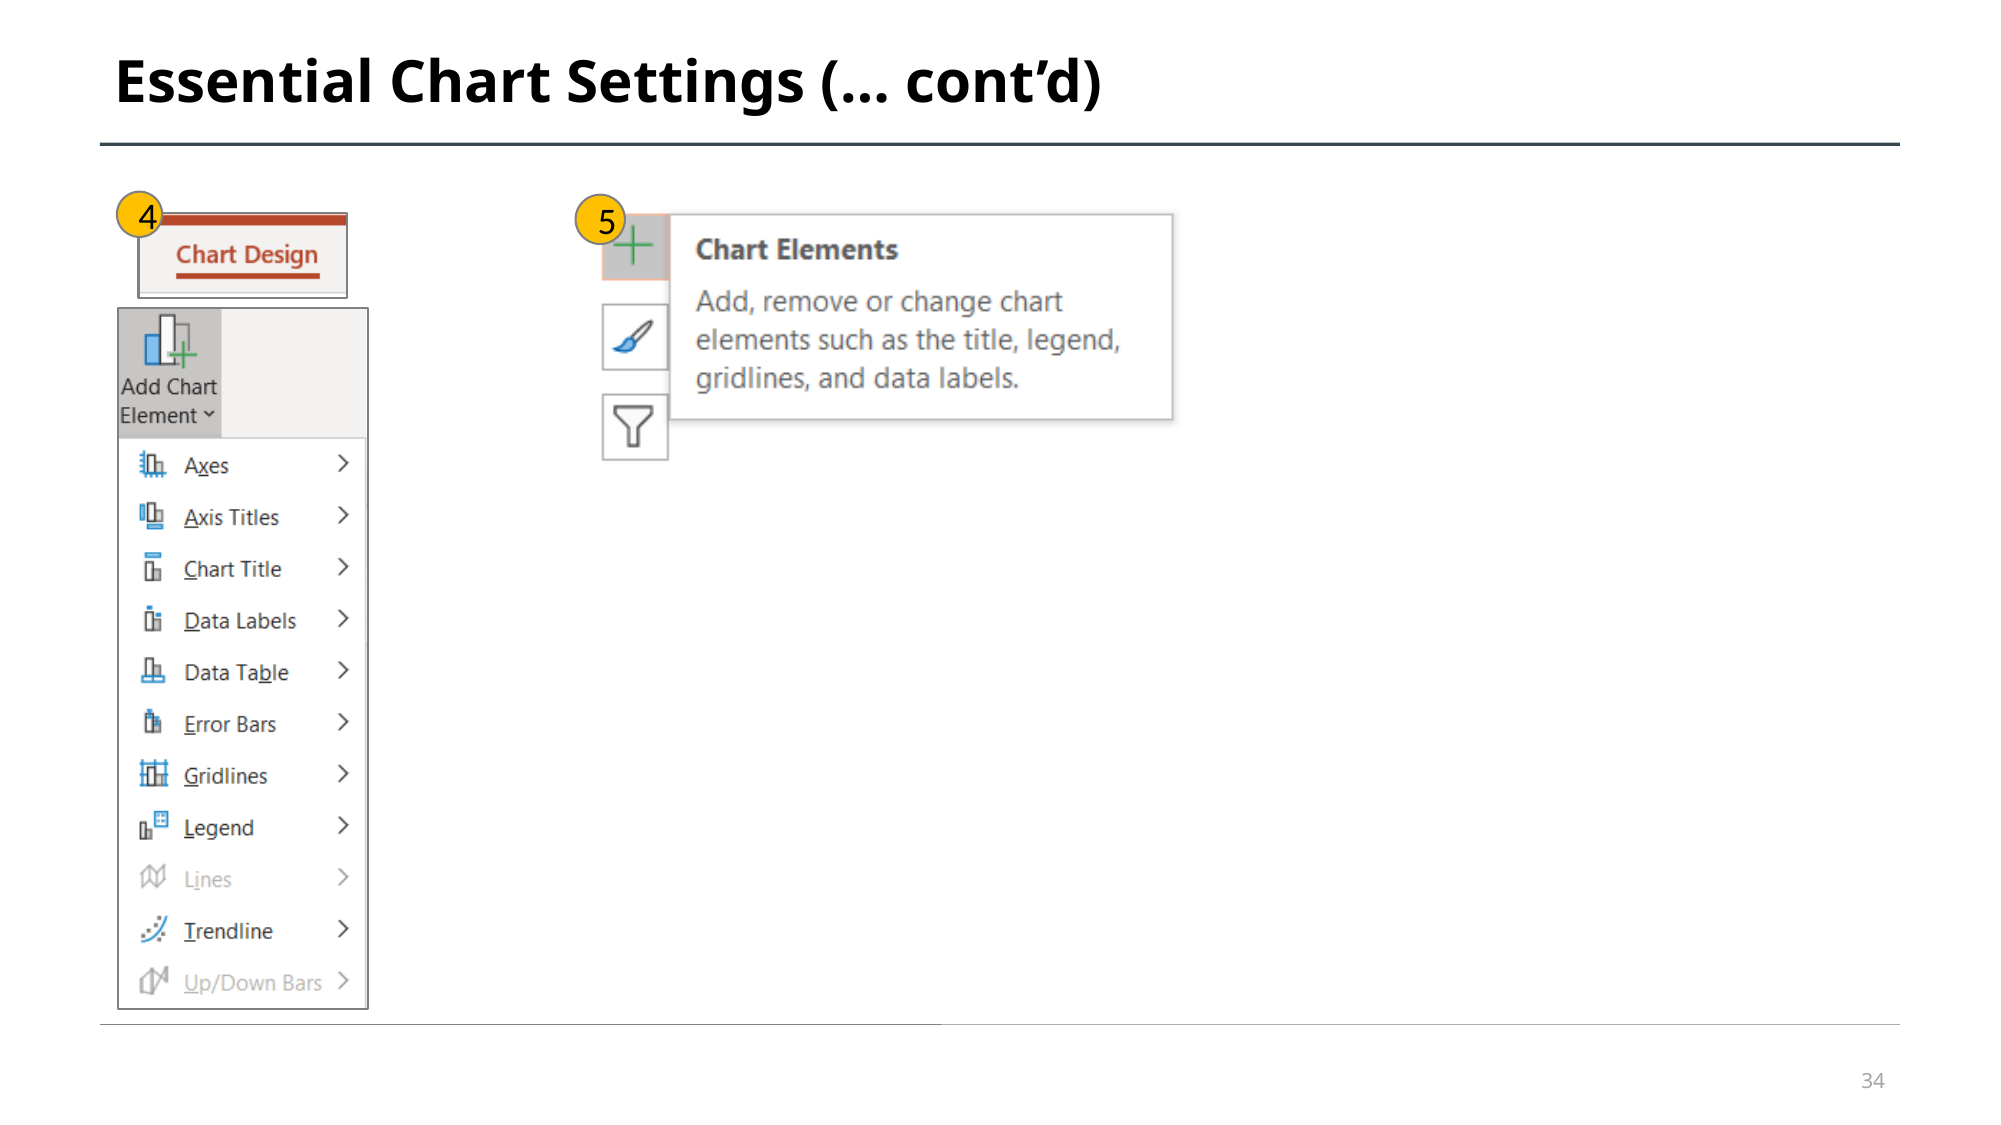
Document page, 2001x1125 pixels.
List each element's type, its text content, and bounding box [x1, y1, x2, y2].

slide_number 34 [1450, 1061, 1900, 1103]
picture [589, 191, 1197, 488]
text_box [116, 191, 367, 1009]
text_box 5 [574, 196, 589, 243]
title Essential Chart Settings (… cont’d) [99, 33, 1900, 135]
